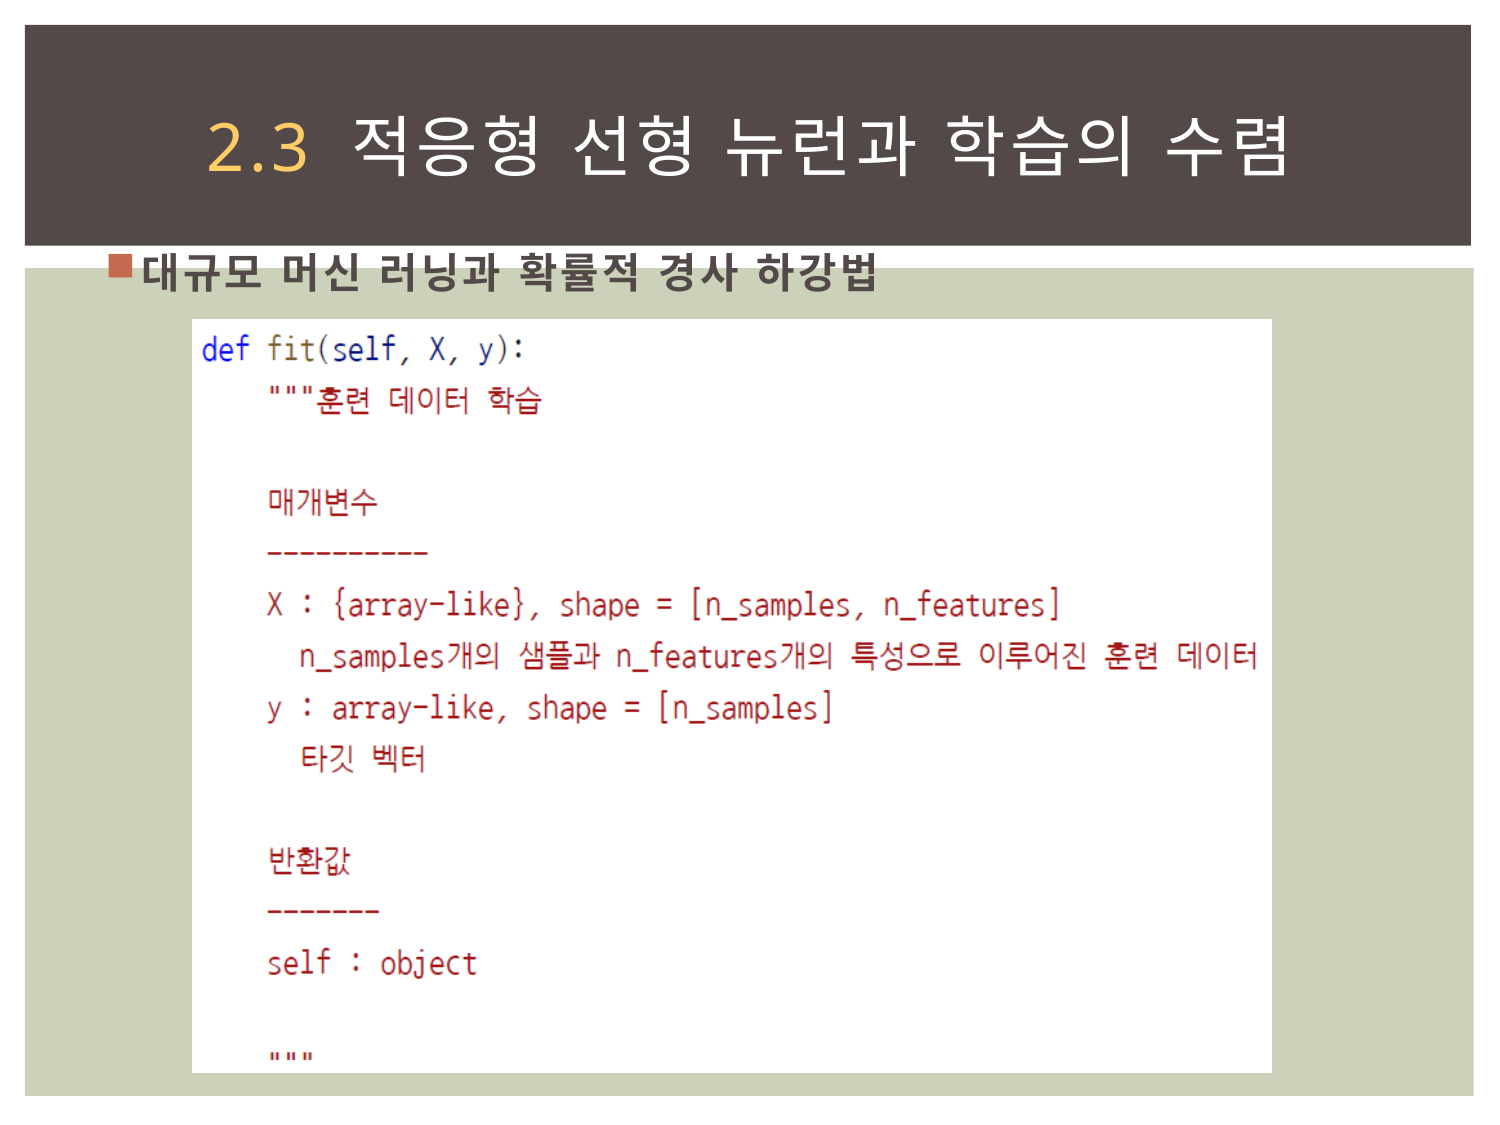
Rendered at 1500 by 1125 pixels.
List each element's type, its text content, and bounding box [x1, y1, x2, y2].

picture [192, 319, 1272, 1074]
list 대규모 머신 러닝과 확률적 경사 하강법 [81, 239, 1440, 1054]
title 2.3 적응형 선형 뉴런과 학습의 수렴 [62, 58, 1438, 232]
